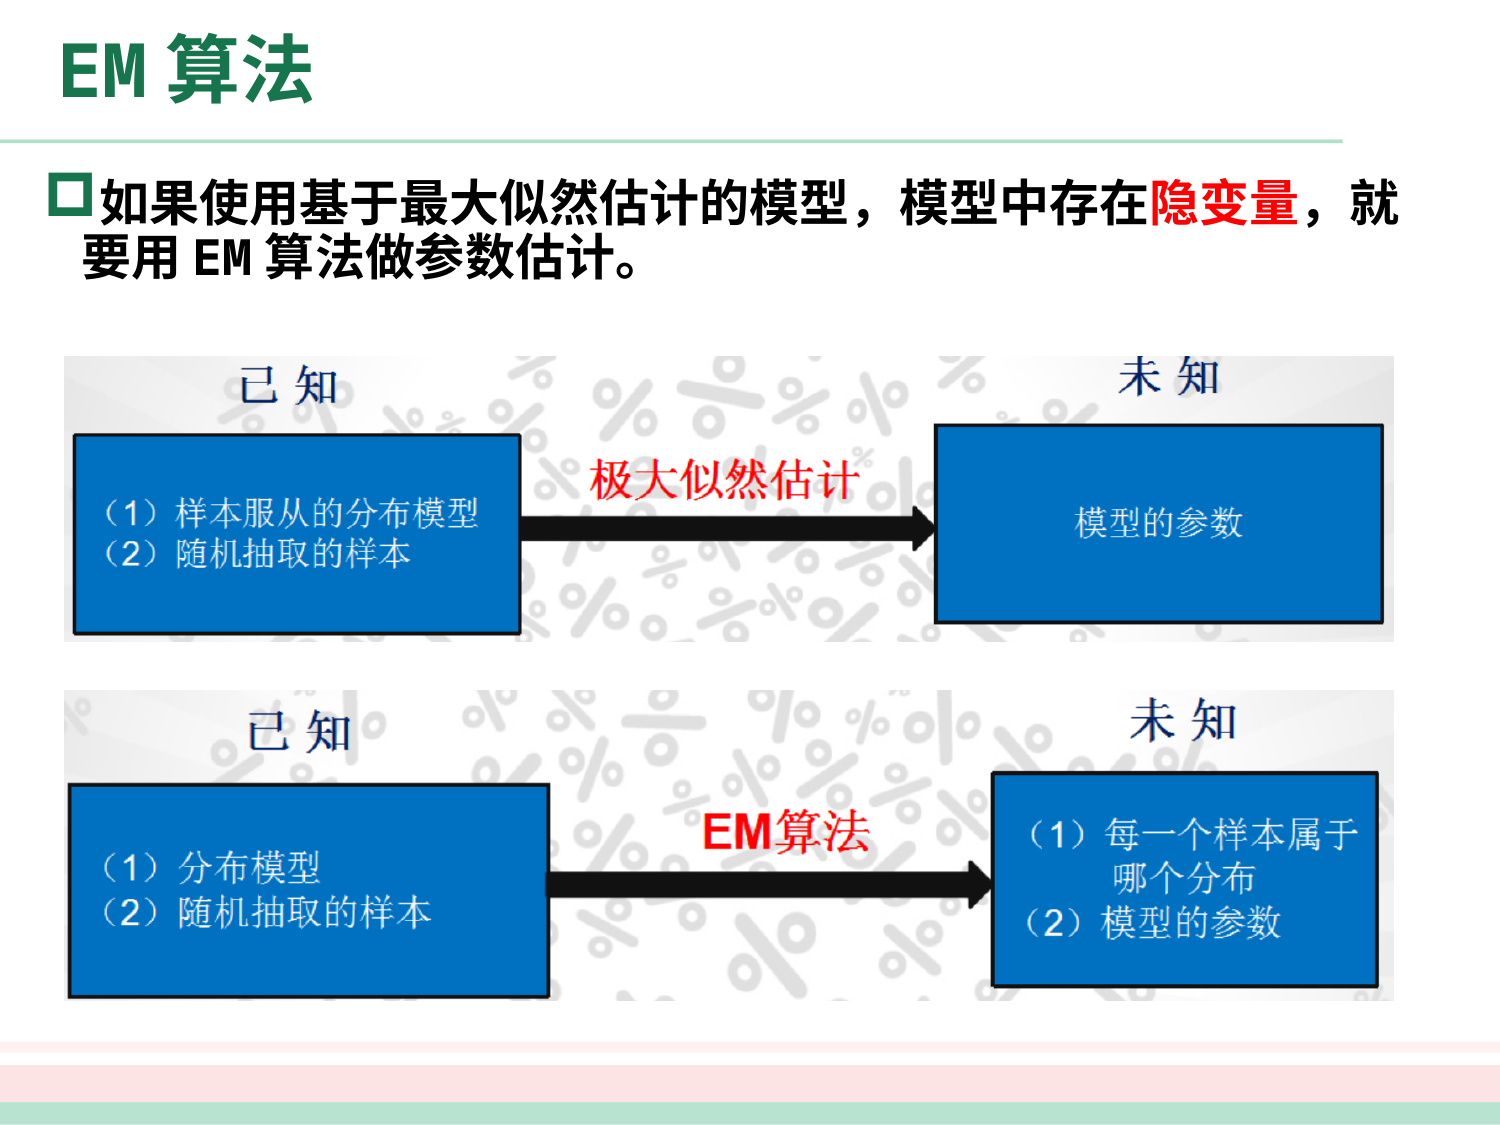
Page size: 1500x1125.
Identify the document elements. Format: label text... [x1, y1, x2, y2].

title EM算法 [42, 8, 1223, 138]
picture [0, 0, 1500, 1125]
list 如果使用基于最大似然估计的模型，模型中存在隐变量，就要用EM算法做参数估计。 [28, 170, 1460, 315]
